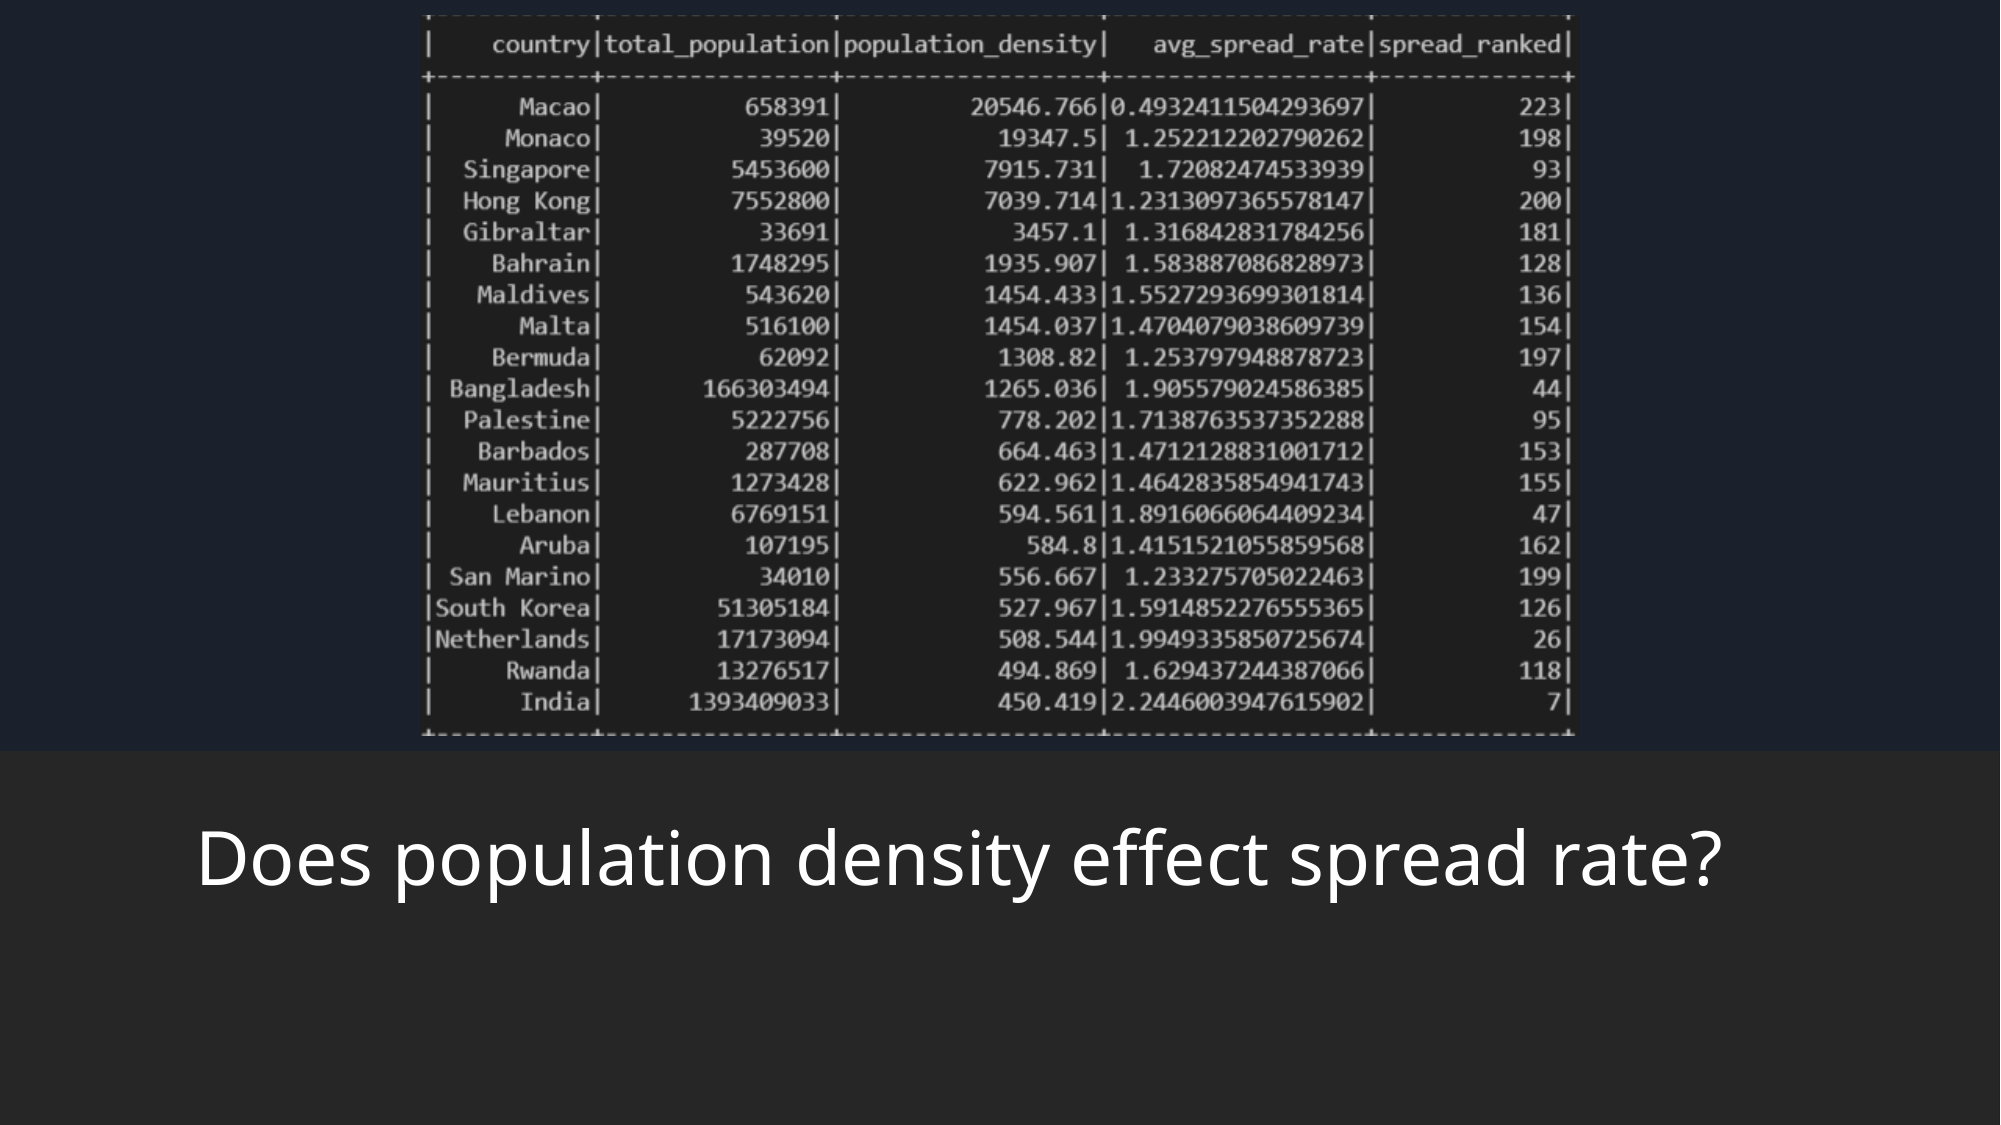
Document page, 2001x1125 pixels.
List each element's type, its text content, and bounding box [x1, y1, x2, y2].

picture [0, 0, 2000, 752]
title Does population density effect spread rate? [180, 787, 1839, 910]
